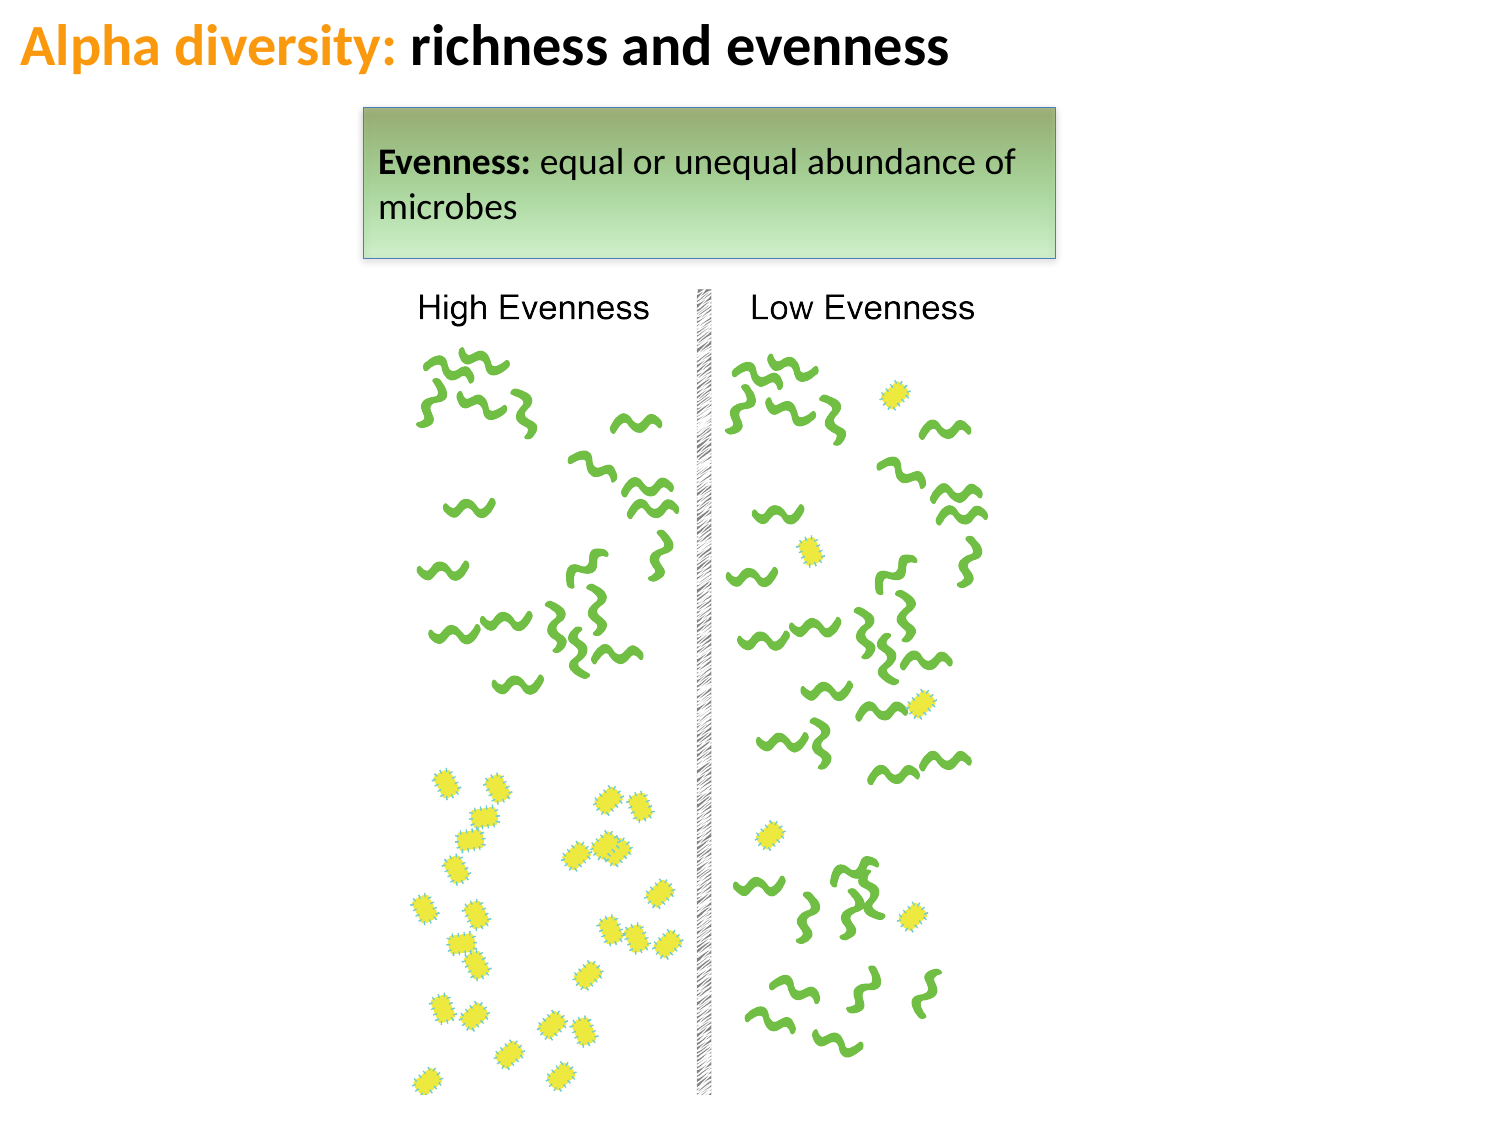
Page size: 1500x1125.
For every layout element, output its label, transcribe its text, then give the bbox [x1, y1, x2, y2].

picture [391, 280, 1021, 1095]
text_box Evenness: equal or unequal abundance of microbes [363, 129, 1056, 279]
text_box [363, 107, 1056, 129]
text_box Alpha diversity: richness and evenness [5, 0, 965, 85]
